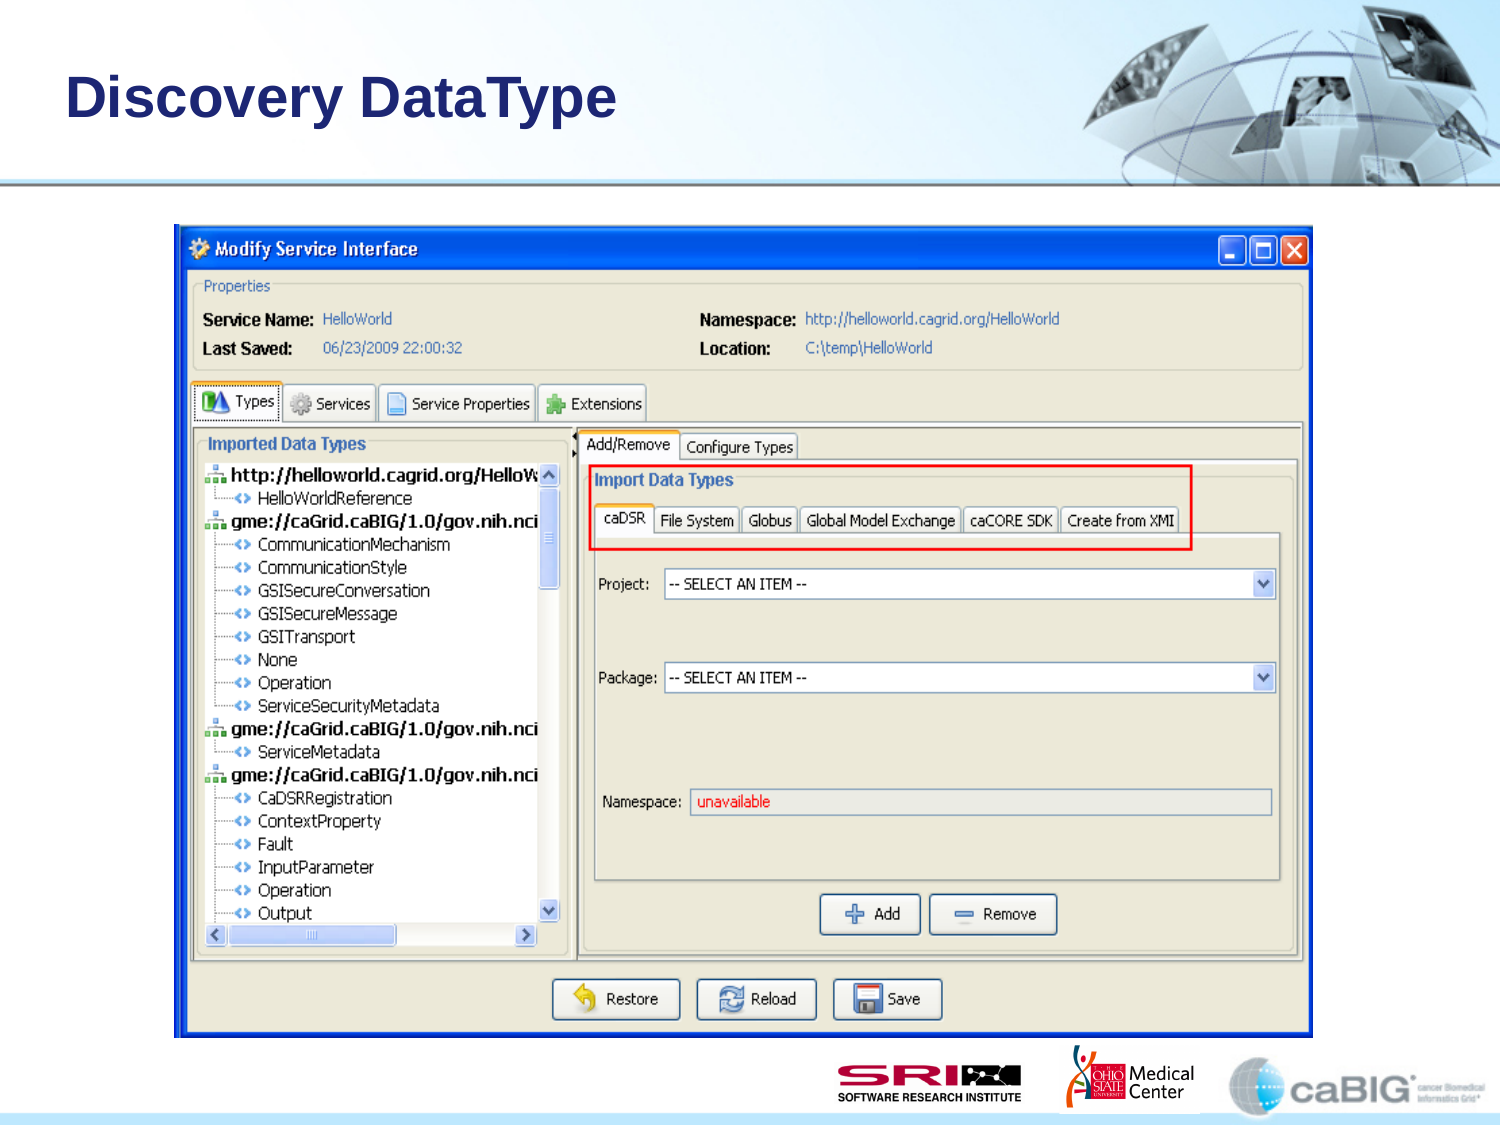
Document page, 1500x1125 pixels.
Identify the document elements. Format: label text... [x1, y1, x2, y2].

title Discovery DataType [49, 0, 1176, 188]
picture [0, 0, 1500, 1125]
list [49, 224, 1438, 1038]
